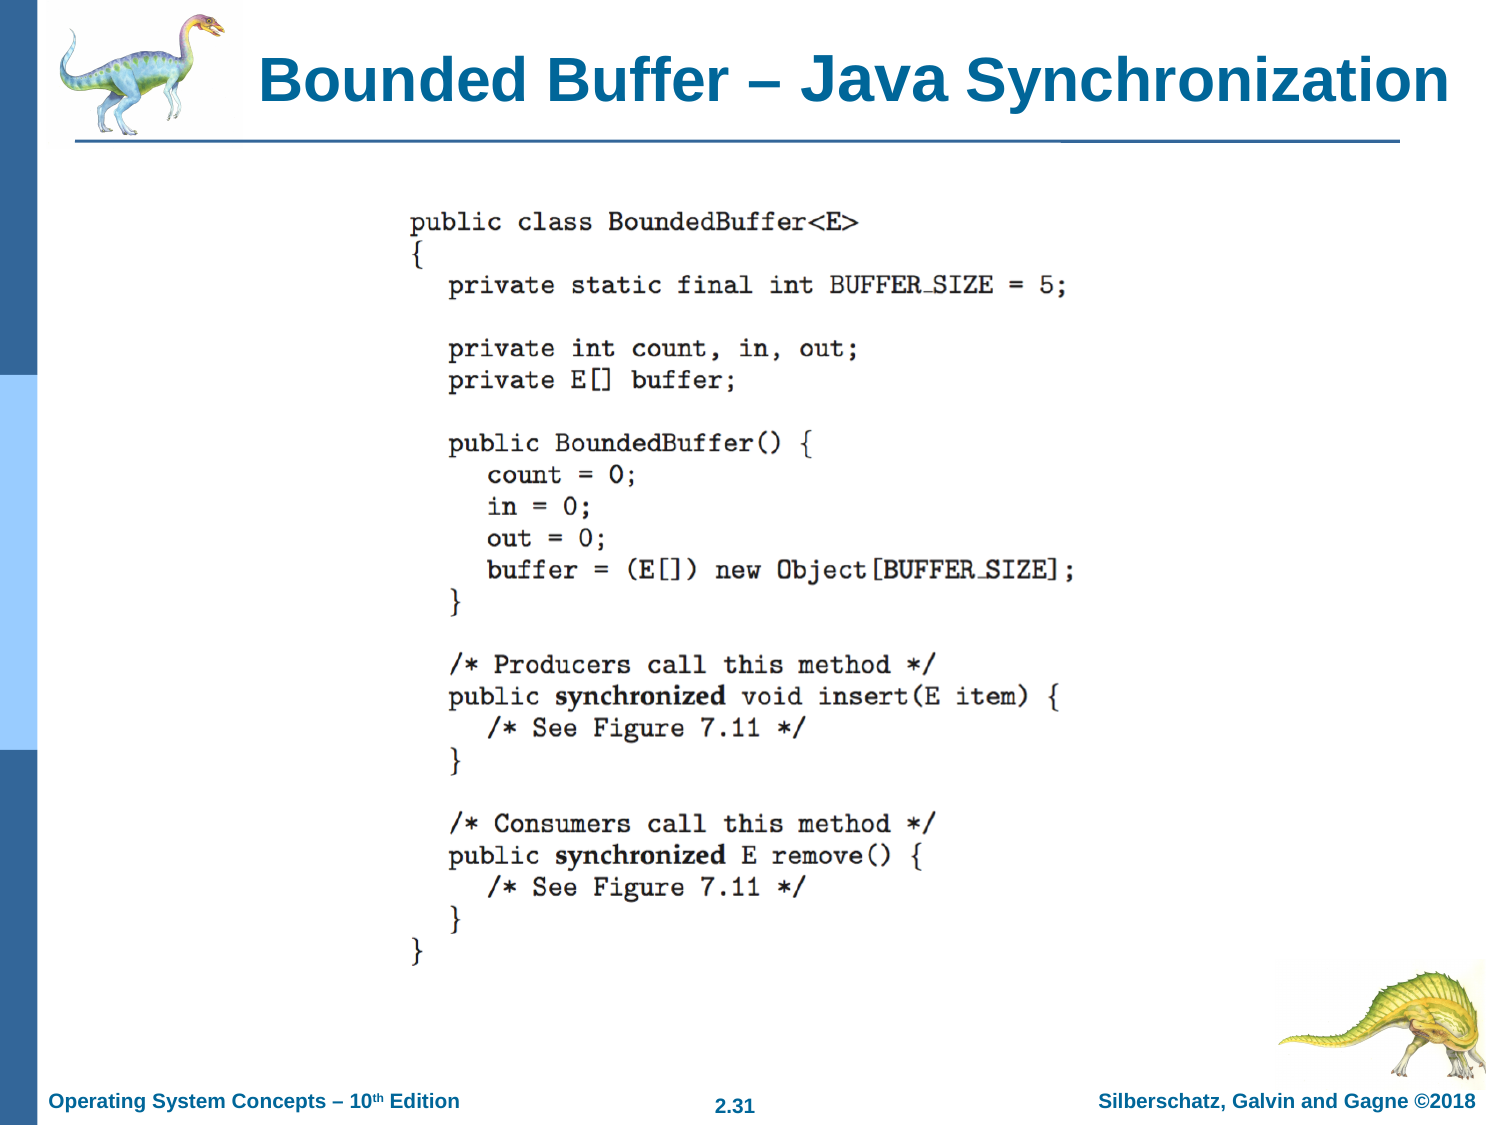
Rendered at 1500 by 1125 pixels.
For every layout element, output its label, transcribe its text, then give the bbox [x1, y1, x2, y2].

picture [46, 0, 243, 149]
picture [385, 196, 1159, 977]
title Bounded Buffer – Java Synchronization [222, 27, 1488, 123]
picture [1275, 959, 1486, 1090]
